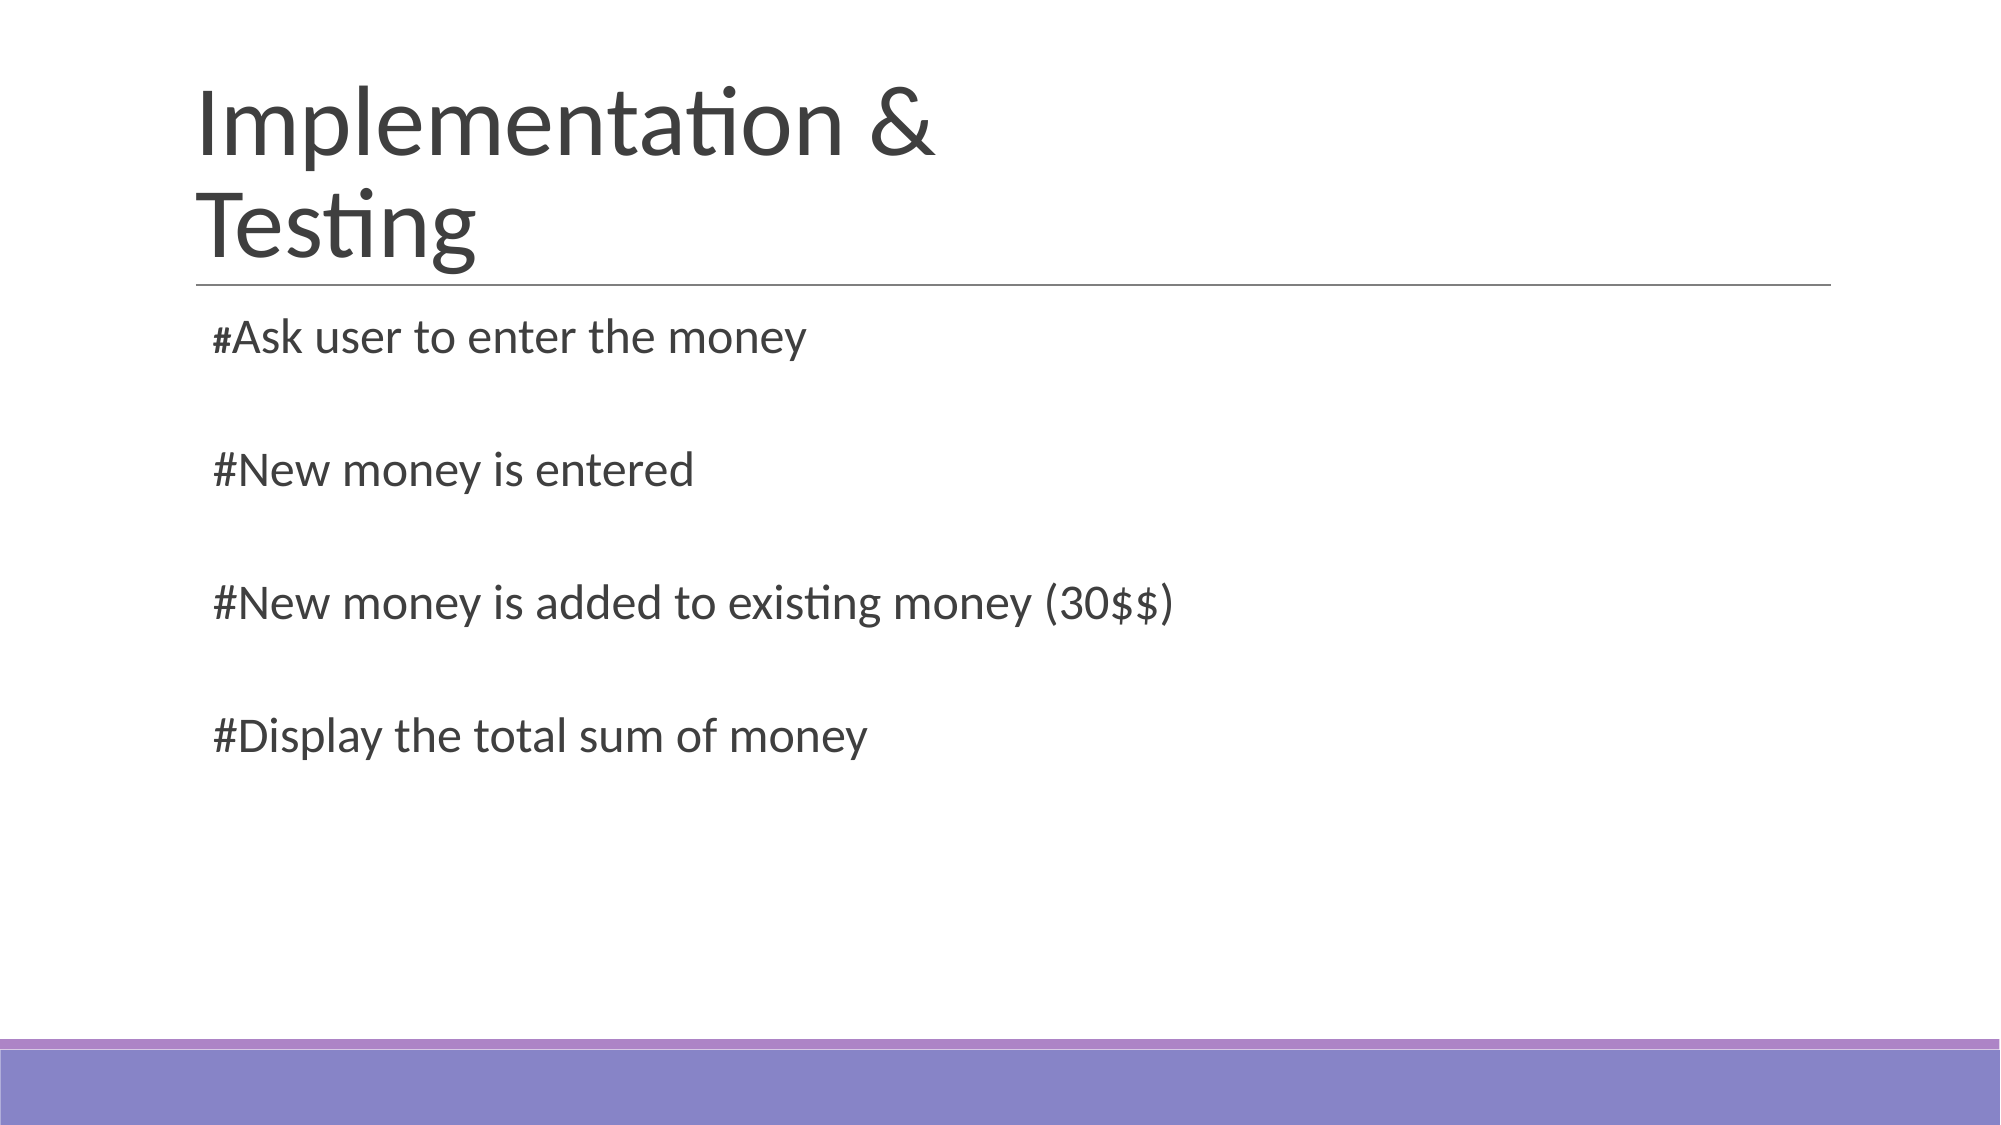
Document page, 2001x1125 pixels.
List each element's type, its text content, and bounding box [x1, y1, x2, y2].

list #Ask user to enter the money #New money is entered #New money is added to existing money (30$$) #Display the total sum of money [180, 302, 1830, 963]
title Implementation & Testing [180, 47, 1249, 285]
